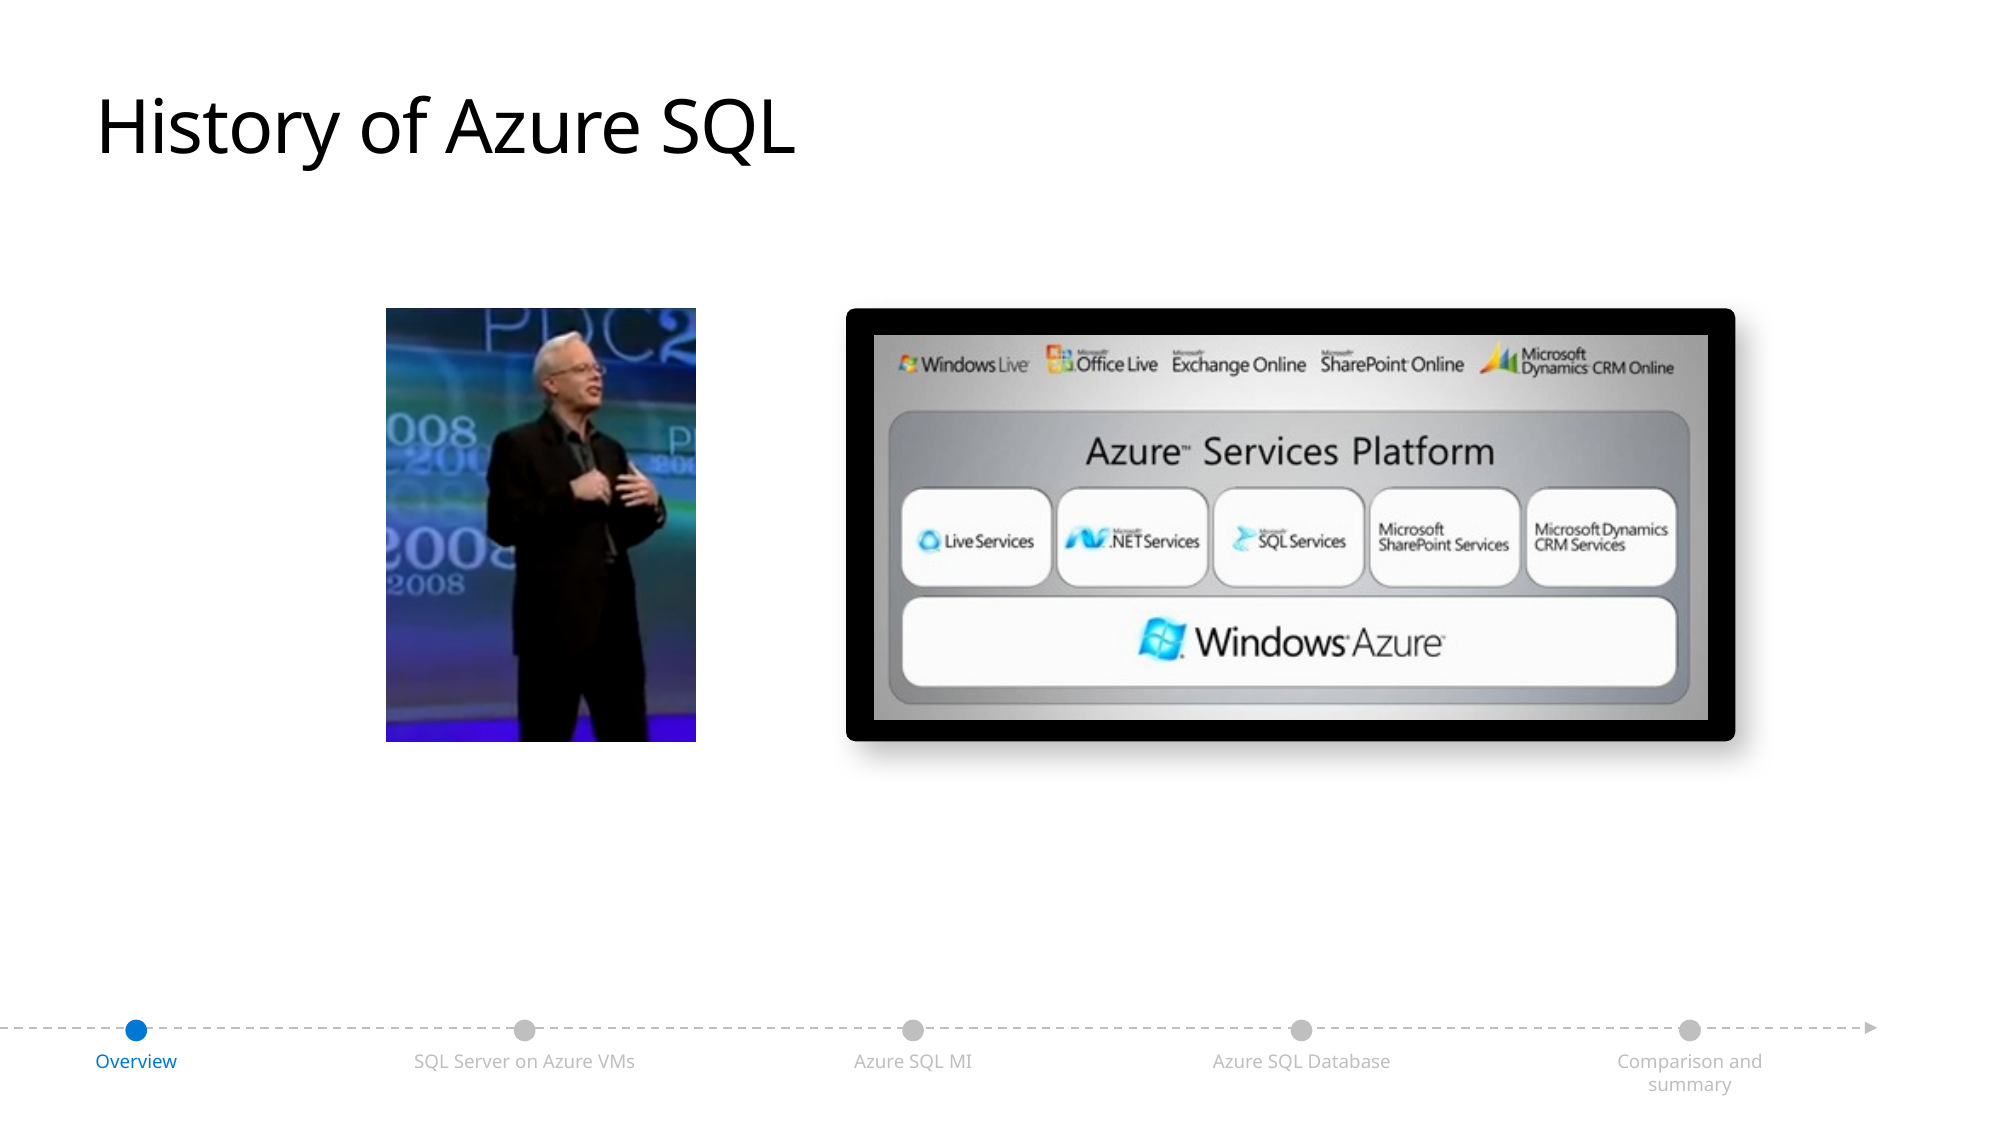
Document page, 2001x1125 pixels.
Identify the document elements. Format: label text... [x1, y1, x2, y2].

text_box [845, 307, 1737, 743]
picture [873, 335, 1708, 721]
title History of Azure SQL [94, 78, 1903, 169]
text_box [0, 1019, 1878, 1074]
picture [385, 308, 697, 742]
